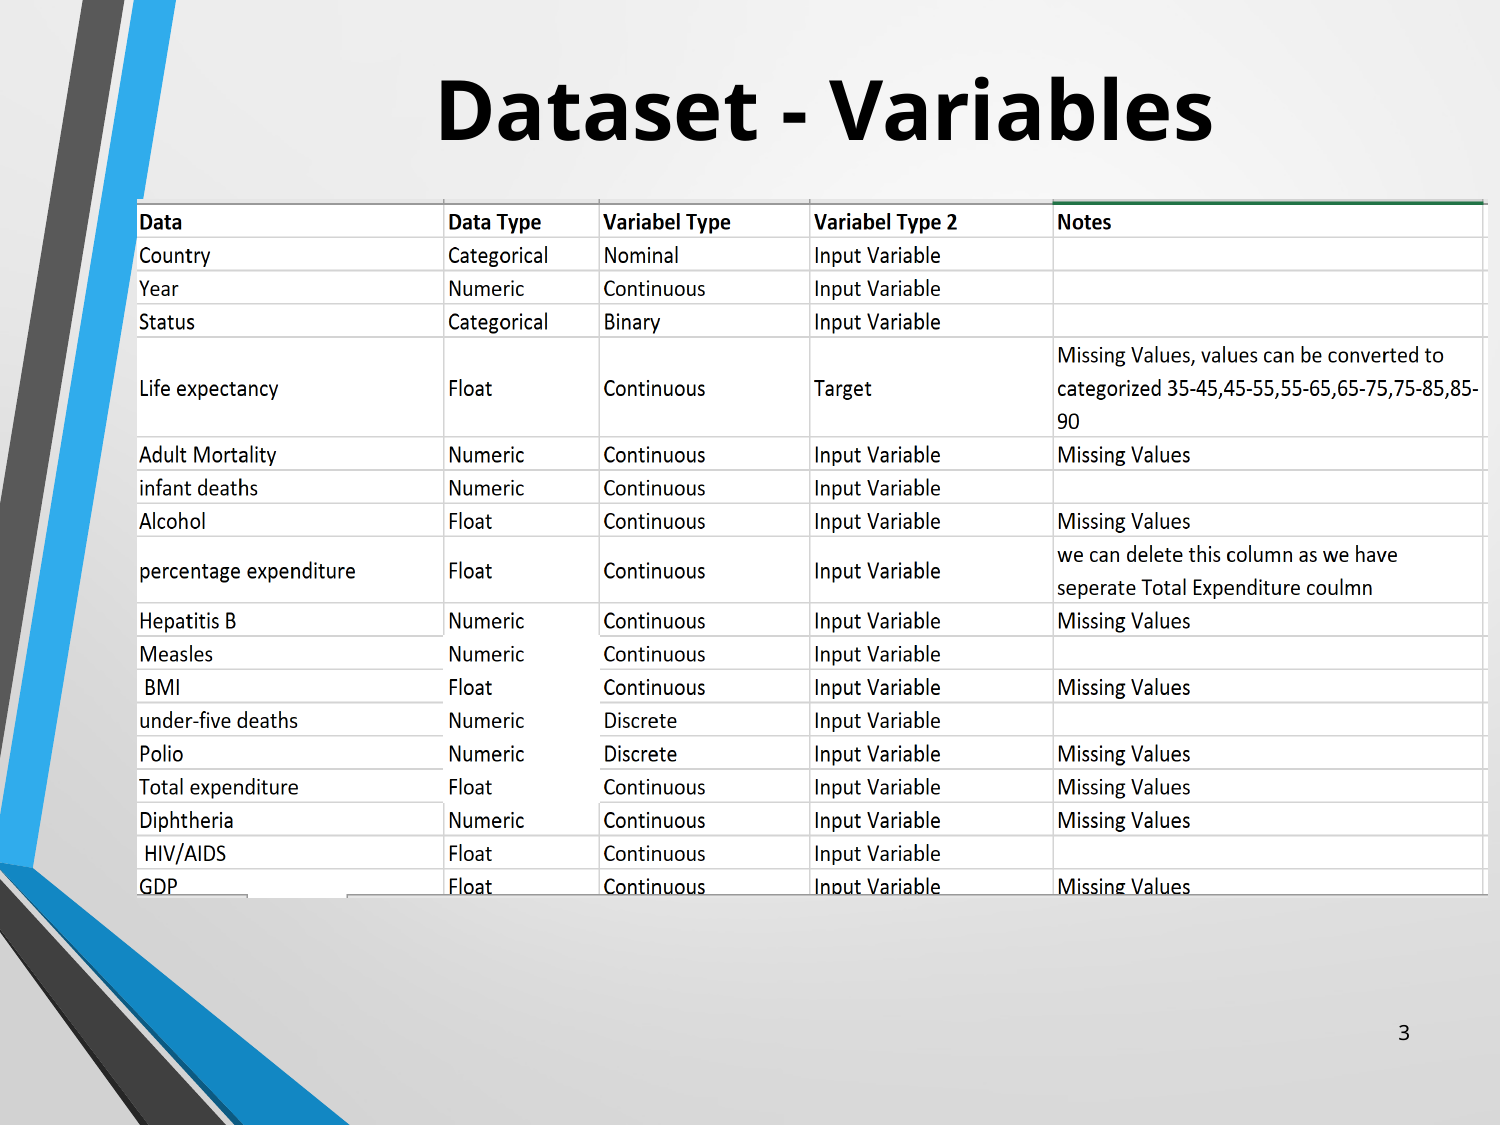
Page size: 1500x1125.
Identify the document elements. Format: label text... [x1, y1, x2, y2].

picture [137, 199, 1488, 898]
text_box Dataset - Variables [237, 49, 1413, 199]
slide_number 3 [1357, 1003, 1425, 1064]
